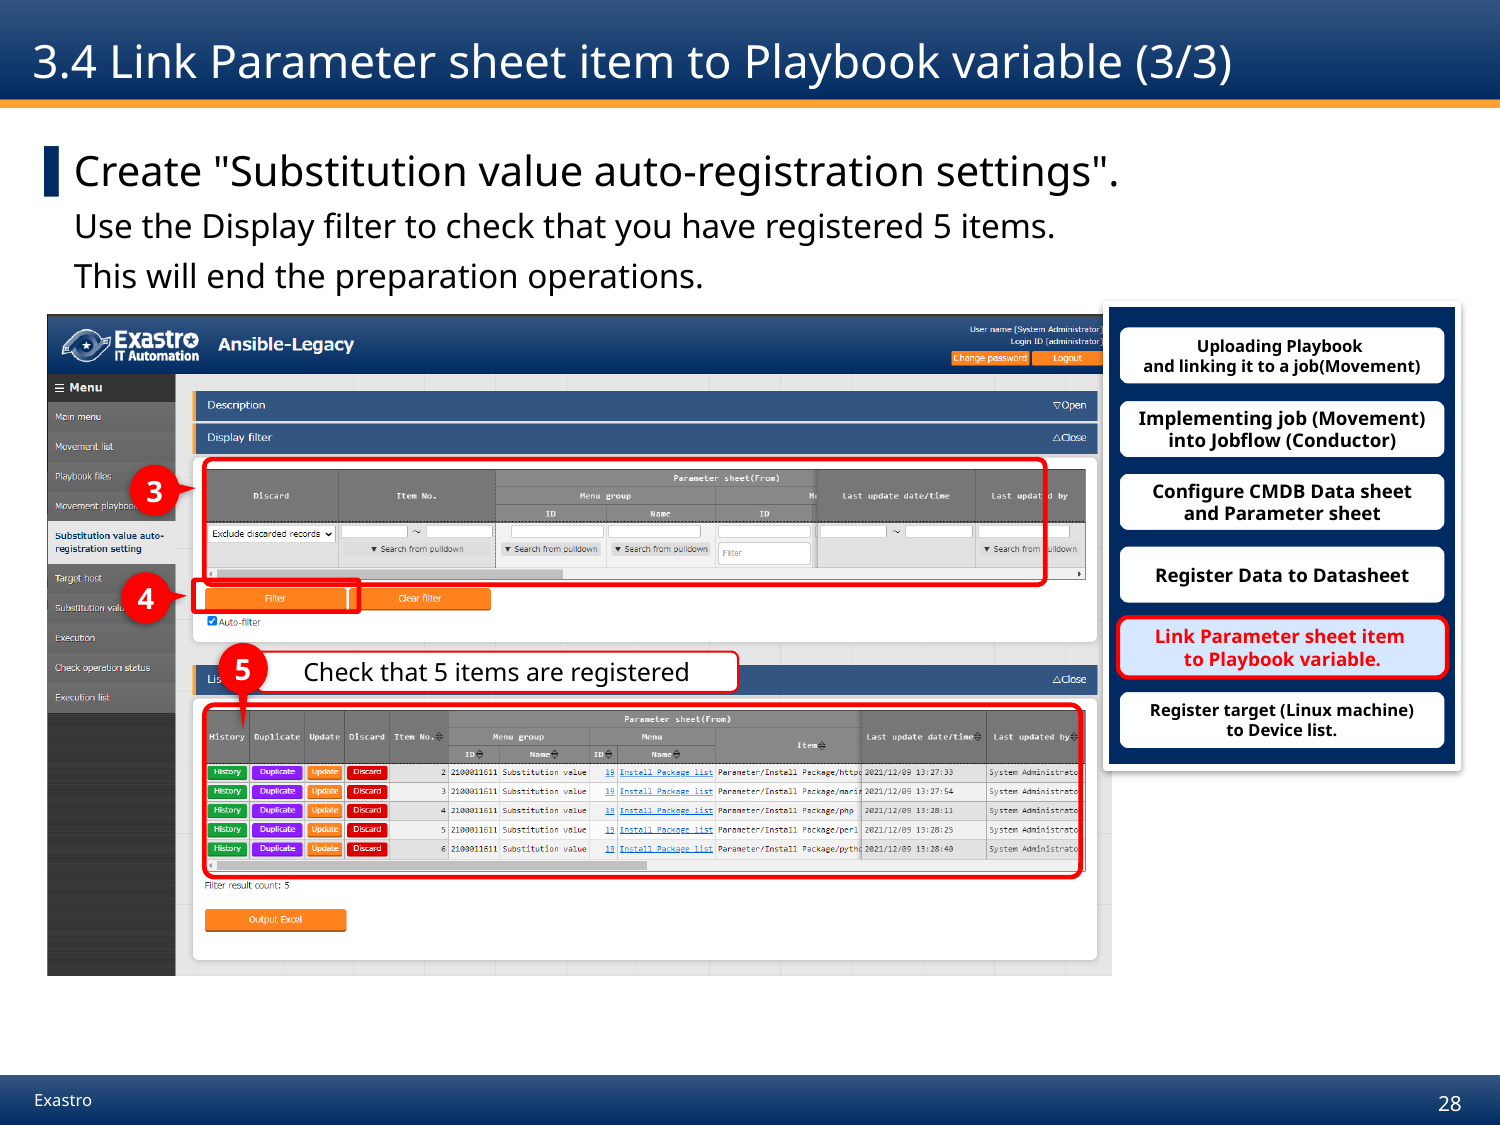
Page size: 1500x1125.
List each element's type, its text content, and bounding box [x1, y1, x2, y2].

list Create "Substitution value auto-registration settings". Use the Display filter to check that you have registered 5 items. This will end the preparation operations. [29, 137, 1500, 1059]
text_box Register Data to Datasheet [1116, 542, 1449, 607]
text_box Uploading Playbook and linking it to a job(Movement) [1116, 323, 1449, 388]
text_box Register target (Linux machine) to Device list. [1116, 687, 1449, 753]
title 3.4 Link Parameter sheet item to Playbook variable (3/3) [17, 18, 1459, 96]
text_box Implementing job (Movement) into Jobflow (Conductor) [1116, 396, 1449, 462]
text_box [1103, 301, 1461, 771]
picture [46, 314, 1112, 977]
picture [0, 0, 1500, 1125]
text_box Link Parameter sheet item to Playbook variable. [1116, 615, 1450, 680]
text_box Configure CMDB Data sheet and Parameter sheet [1116, 469, 1449, 535]
